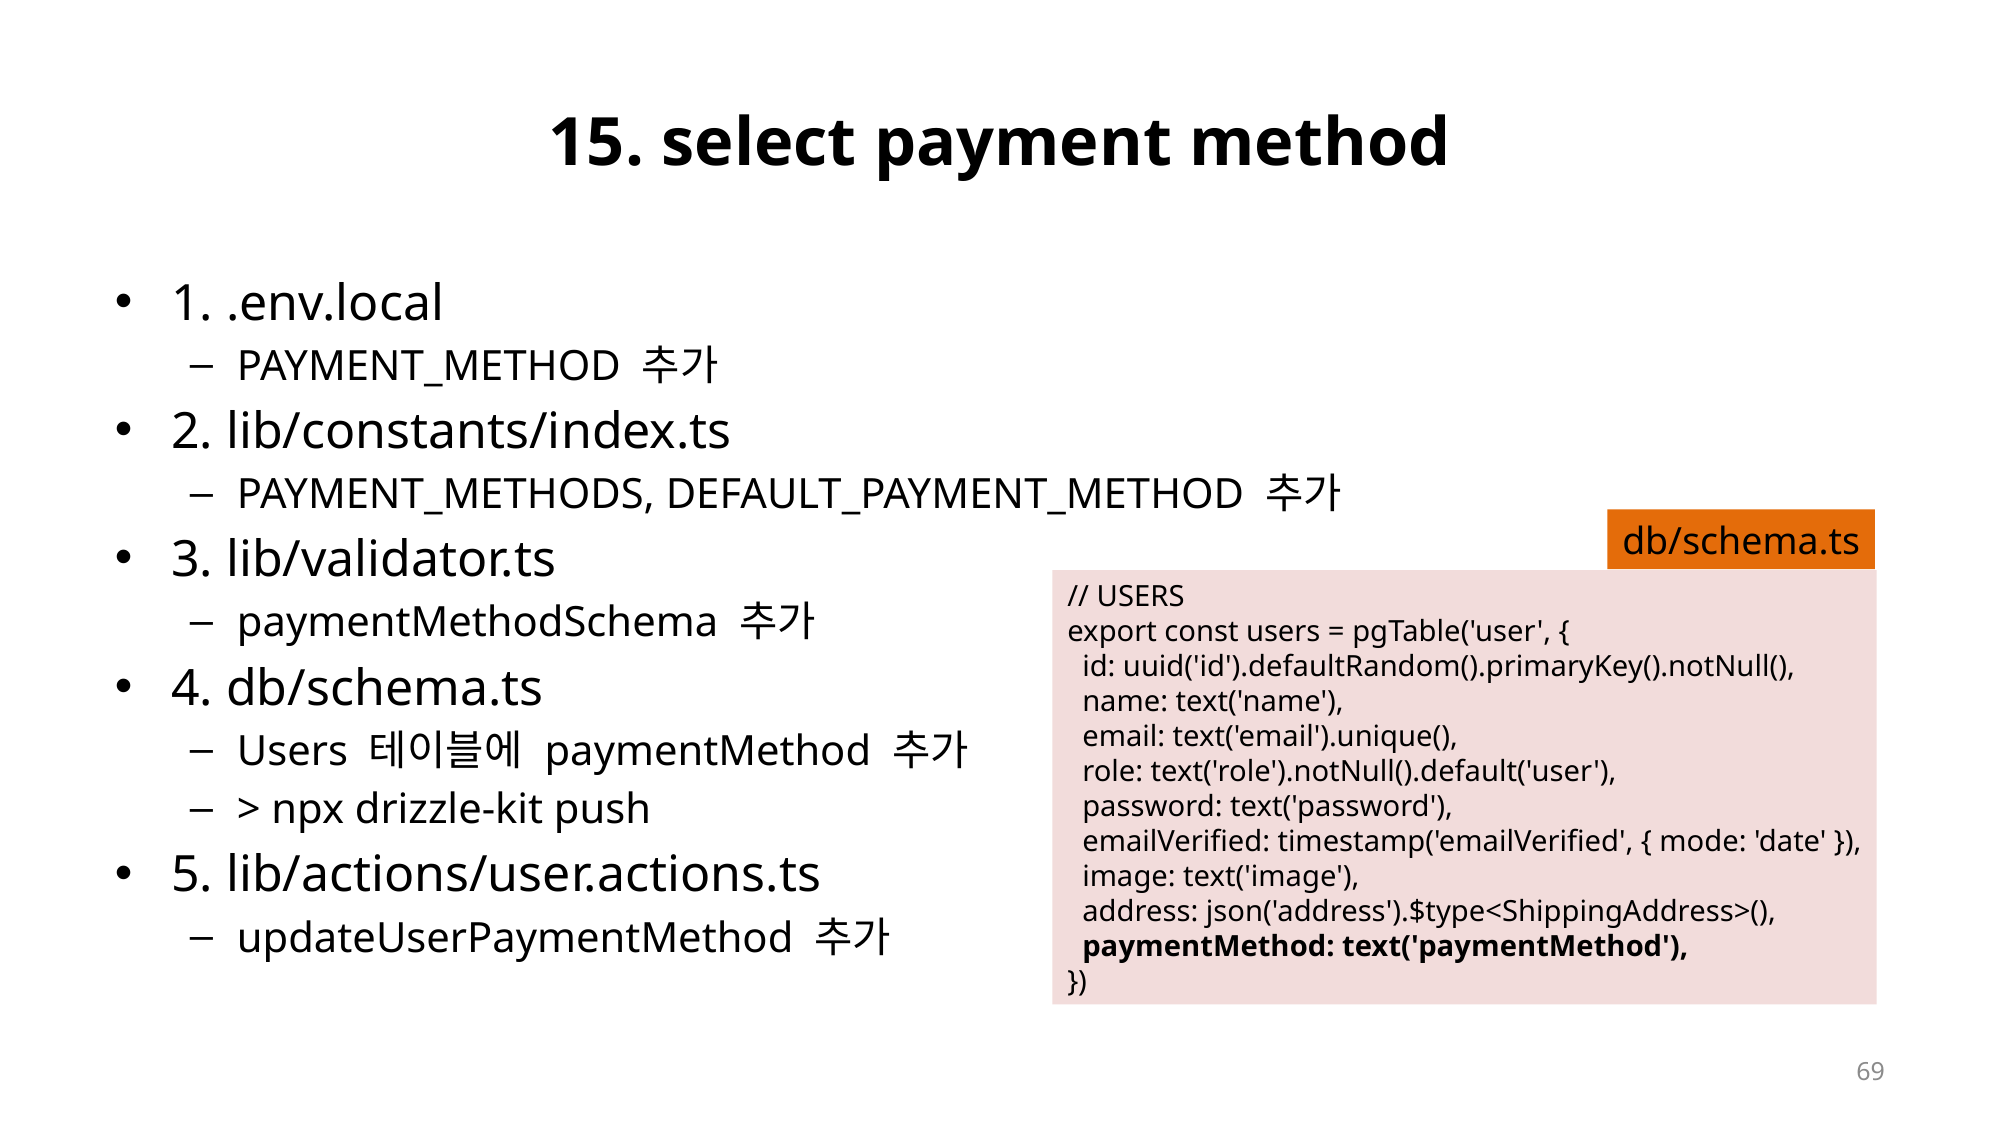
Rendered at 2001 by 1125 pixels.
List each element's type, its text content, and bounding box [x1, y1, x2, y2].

text_box // USERS export const users = pgTable('user', { id: uuid('id').defaultRandom().primaryKey().notNull(), name: text('name'), email: text('email').unique(), role: text('role').notNull().default('user'), password: text('password'), emailVerified: timestamp('emailVerified', { mode: 'date' }), image: text('image'), address: json('address').$type<ShippingAddress>(), paymentMethod: text('paymentMethod'), }) [1052, 570, 1877, 1005]
list 1. .env.local PAYMENT_METHOD 추가 2. lib/constants/index.ts PAYMENT_METHODS, DEFAULT_PAYMENT_METHOD 추가 3. lib/validator.ts paymentMethodSchema 추가 4. db/schema.ts Users 테이블에 paymentMethod 추가 > npx drizzle-kit push 5. lib/actions/user.actions.ts updateUserPaymentMethod 추가 [99, 262, 1900, 1005]
text_box db/schema.ts [1607, 509, 1875, 570]
slide_number 69 [1433, 1042, 1900, 1103]
title 15. select payment method [99, 45, 1900, 233]
